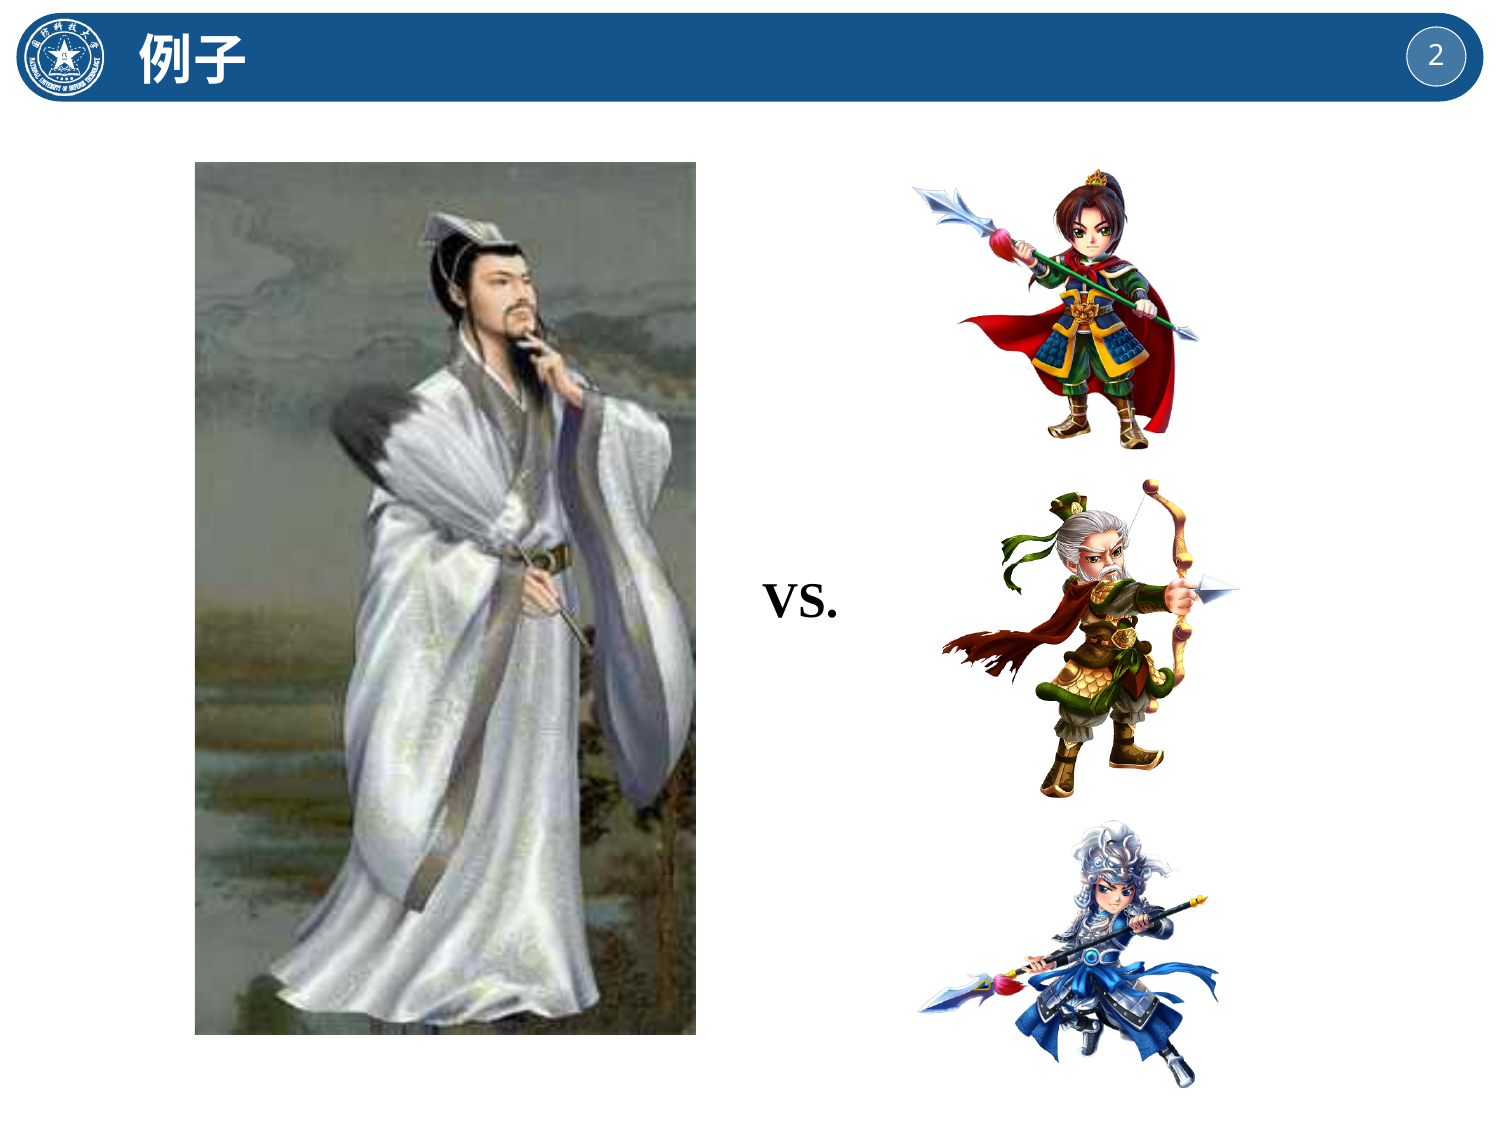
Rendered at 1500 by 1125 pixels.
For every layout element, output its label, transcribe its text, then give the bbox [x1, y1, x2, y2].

picture [16, 9, 111, 104]
picture [917, 820, 1219, 1088]
text_box VS. [747, 560, 854, 636]
title 例子 [124, 17, 290, 221]
picture [194, 162, 696, 1035]
picture [909, 465, 1260, 816]
picture [905, 147, 1210, 461]
